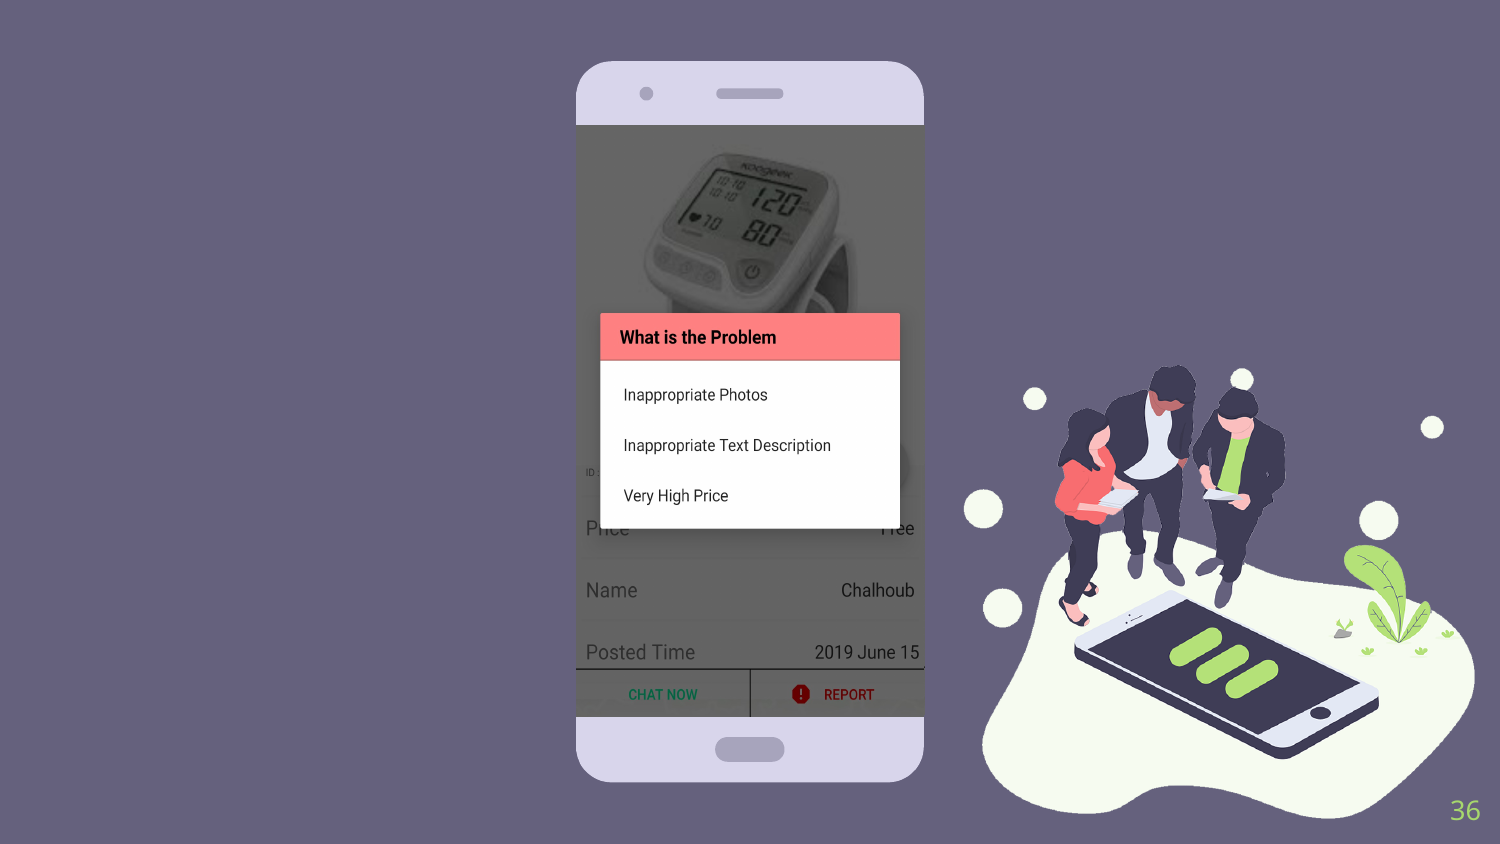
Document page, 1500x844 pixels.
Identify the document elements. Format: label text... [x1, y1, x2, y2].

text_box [575, 724, 925, 783]
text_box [575, 60, 925, 124]
slide_number 36 [1391, 779, 1482, 844]
picture [963, 365, 1475, 819]
picture [575, 125, 926, 717]
